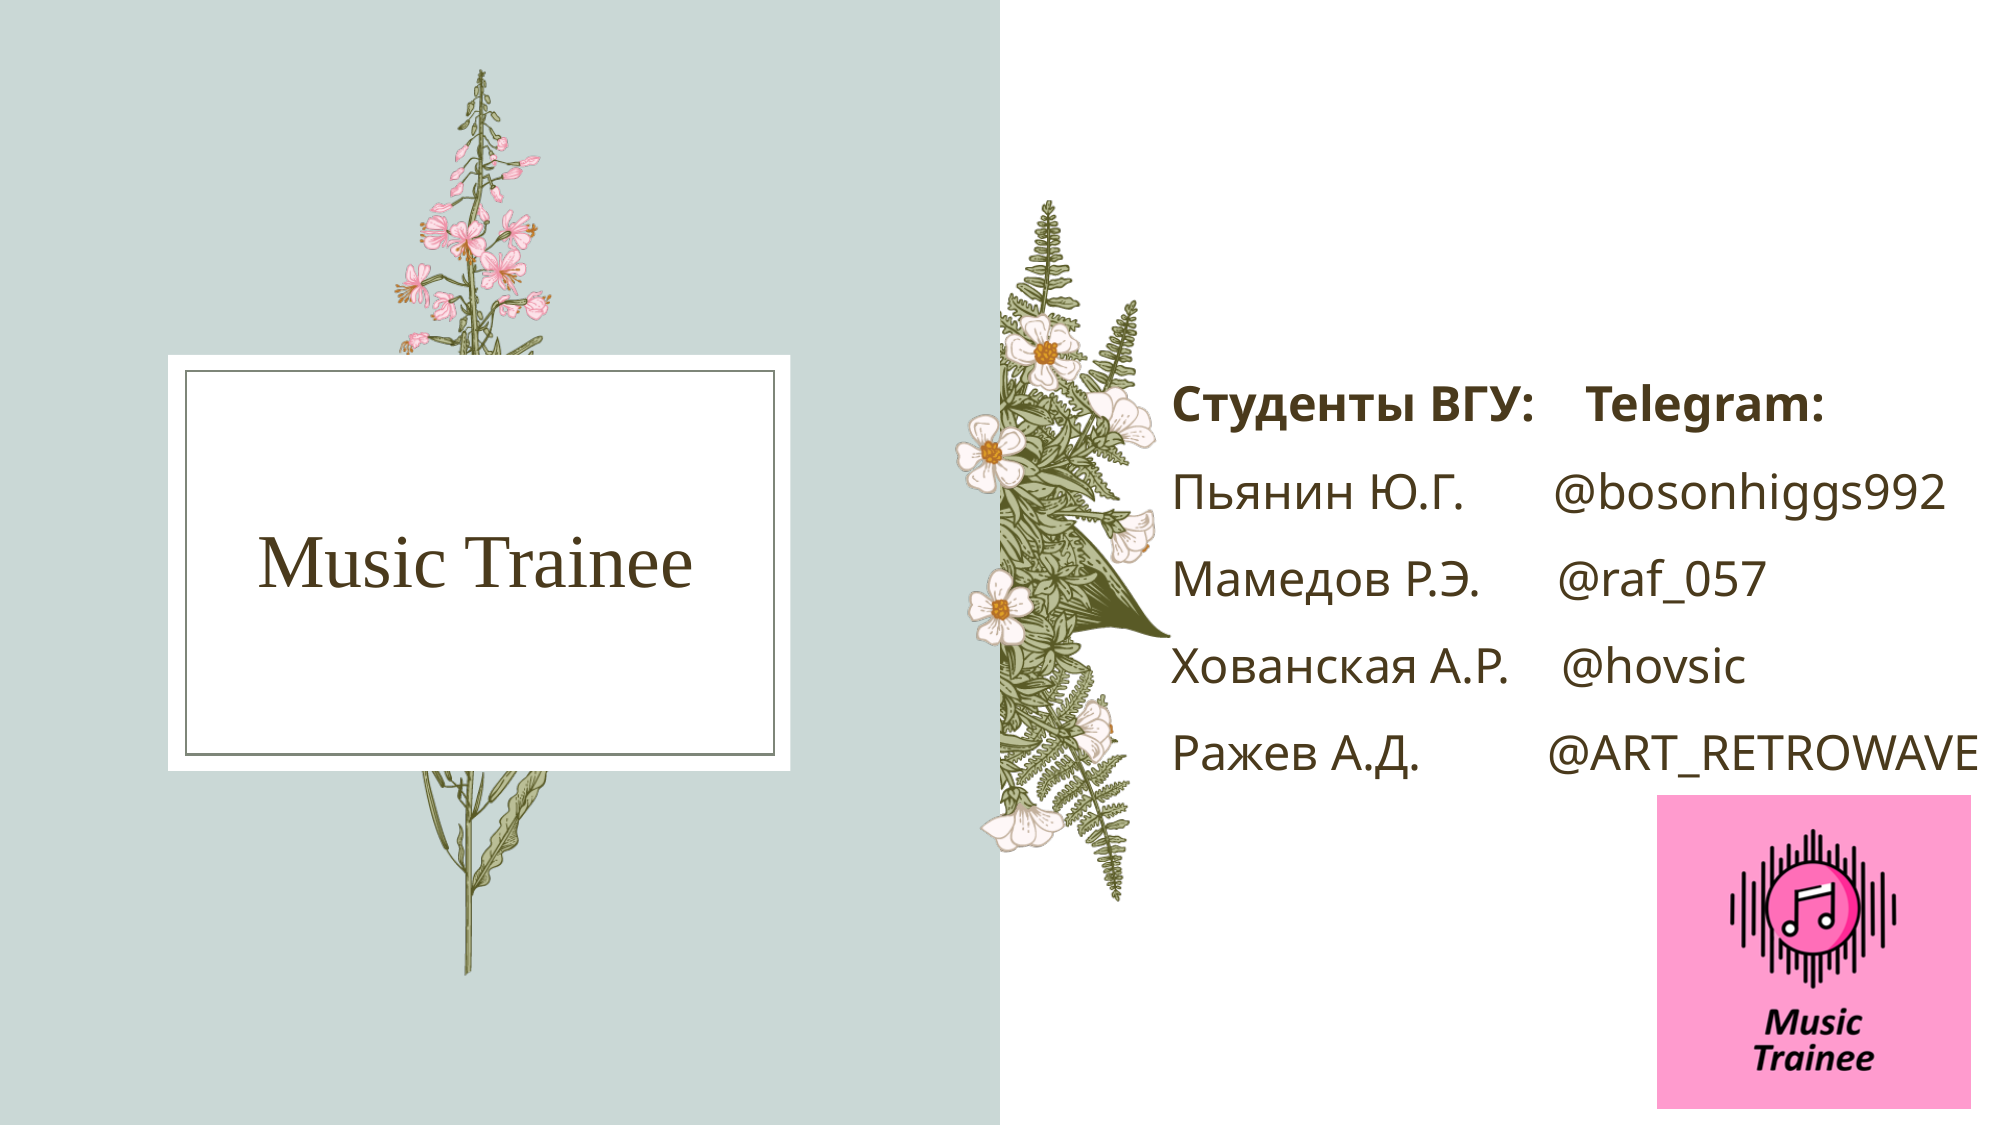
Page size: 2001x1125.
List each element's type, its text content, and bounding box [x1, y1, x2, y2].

picture [1657, 795, 1971, 1109]
title Music Trainee [241, 473, 710, 653]
list Студенты ВГУ: Telegram: Пьянин Ю.Г. @bosonhiggs992 Мамедов Р.Э. @raf_057 Хованская А.Р. @hovsic Ражев А.Д. @ART_RETROWAVE [1156, 329, 2000, 796]
picture [380, 771, 571, 987]
picture [947, 190, 1186, 912]
picture [380, 62, 578, 354]
